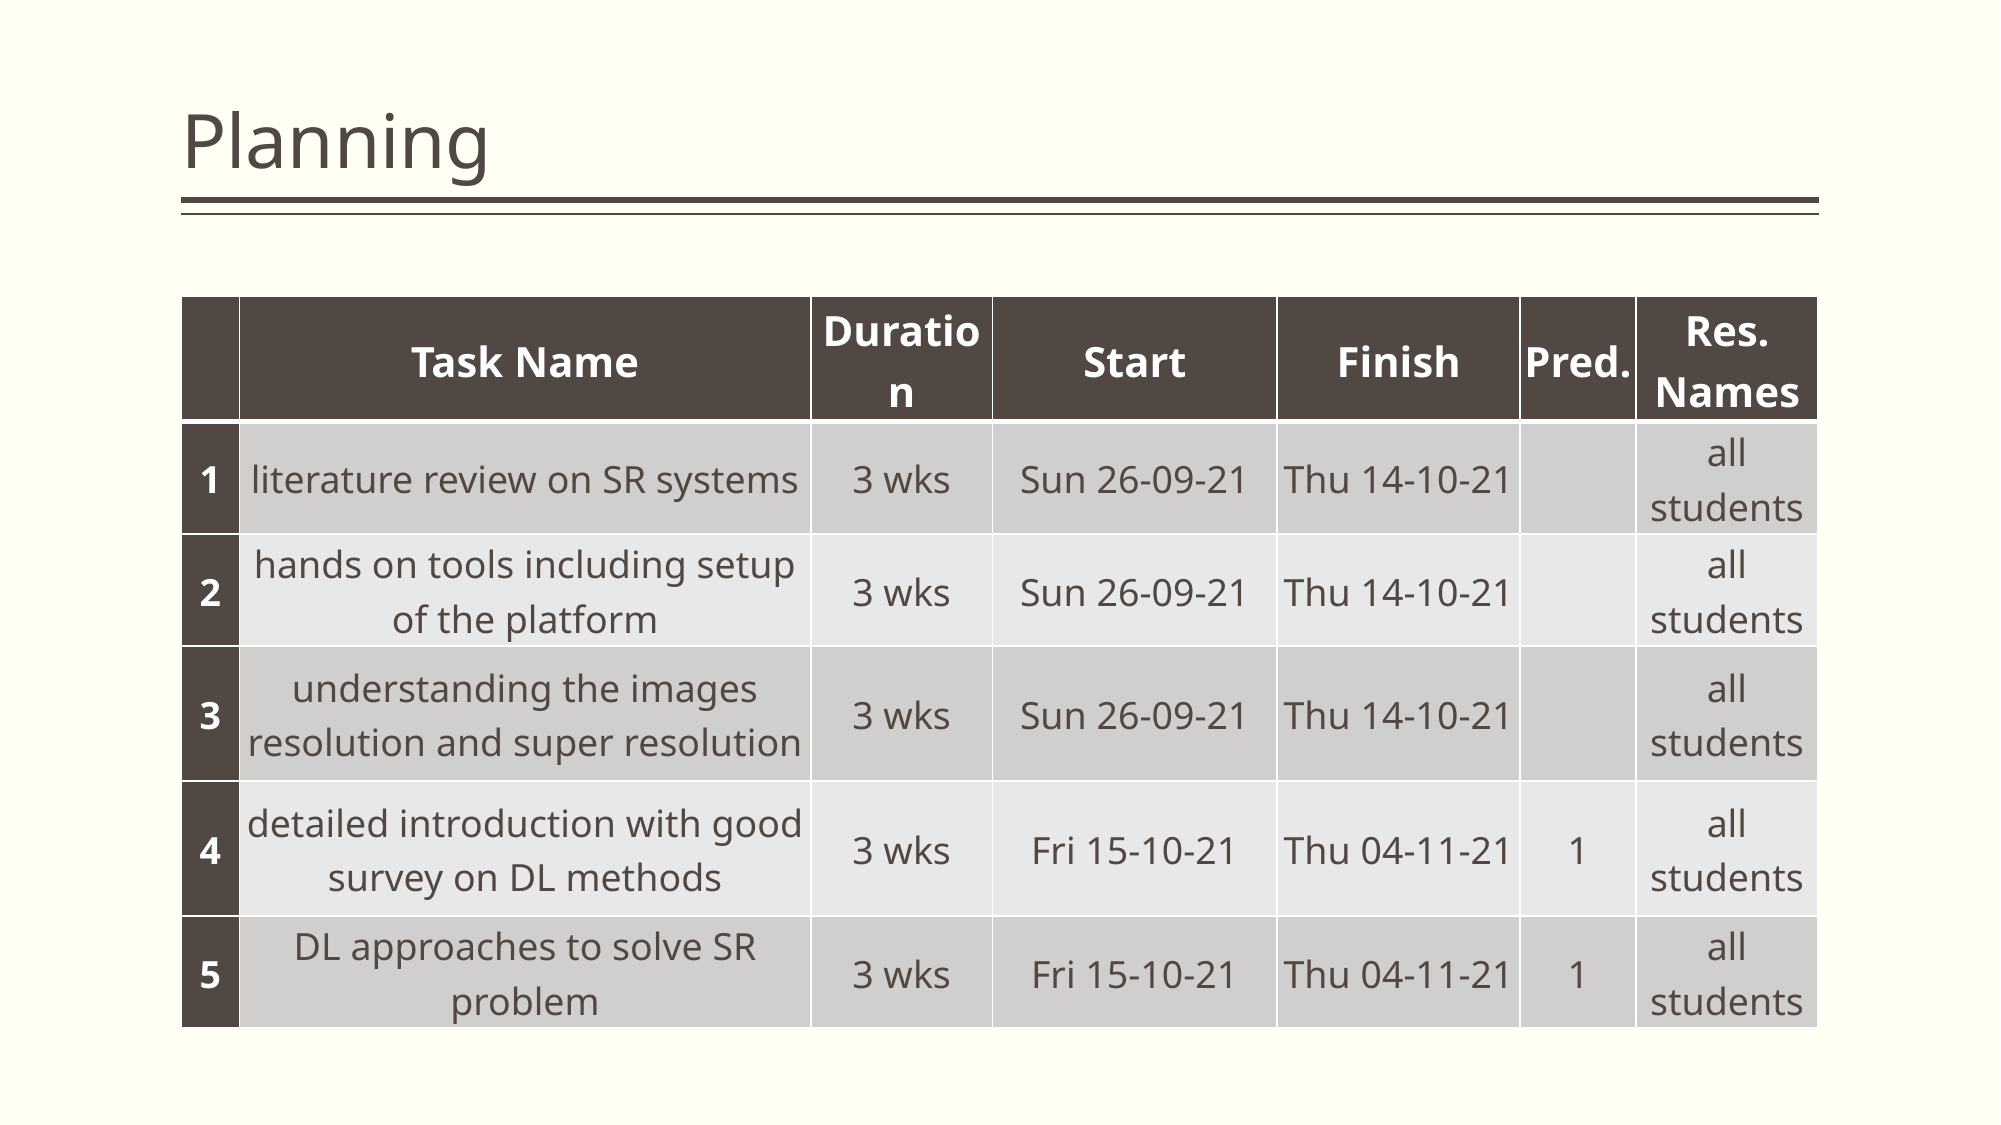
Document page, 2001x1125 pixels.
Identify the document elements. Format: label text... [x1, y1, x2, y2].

title Planning [181, 12, 1819, 193]
table_cell all students [1637, 917, 1817, 1027]
table_cell 2 [182, 535, 239, 645]
table_cell Thu 04-11-21 [1278, 782, 1519, 915]
table_cell 3 wks [812, 917, 992, 1027]
table_cell all students [1637, 535, 1817, 645]
table_header Res. Names [1637, 297, 1817, 419]
table_header Task Name [240, 297, 810, 419]
table_cell literature review on SR systems [240, 424, 810, 533]
table_cell 5 [182, 917, 239, 1027]
table_cell [1521, 647, 1635, 780]
table_cell understanding the images resolution and super resolution [240, 647, 810, 780]
table_cell 1 [182, 424, 239, 533]
table_cell 3 [182, 647, 239, 780]
table_header Finish [1278, 297, 1519, 419]
table_cell all students [1637, 647, 1817, 780]
table_cell Sun 26-09-21 [993, 647, 1276, 780]
table_cell 1 [1521, 917, 1635, 1027]
table_cell Thu 14-10-21 [1278, 424, 1519, 533]
table_cell Sun 26-09-21 [993, 424, 1276, 533]
table_cell 3 wks [812, 535, 992, 645]
table_cell Sun 26-09-21 [993, 535, 1276, 645]
table_cell [1521, 535, 1635, 645]
table_cell DL approaches to solve SR problem [240, 917, 810, 1027]
table_cell Thu 14-10-21 [1278, 647, 1519, 780]
table_cell 1 [1521, 782, 1635, 915]
table_cell 4 [182, 782, 239, 915]
table_cell all students [1637, 424, 1817, 533]
table_cell hands on tools including setup of the platform [240, 535, 810, 645]
table_cell all students [1637, 782, 1817, 915]
table_cell [1521, 424, 1635, 533]
table_cell Fri 15-10-21 [993, 782, 1276, 915]
table_cell Thu 14-10-21 [1278, 535, 1519, 645]
table_header Pred. [1521, 297, 1635, 419]
table_header [182, 297, 239, 419]
table_cell 3 wks [812, 647, 992, 780]
table_header Start [993, 297, 1276, 419]
table_header Duration [812, 297, 992, 419]
table_cell Thu 04-11-21 [1278, 917, 1519, 1027]
table_cell detailed introduction with good survey on DL methods [240, 782, 810, 915]
table_cell 3 wks [812, 782, 992, 915]
table_cell 3 wks [812, 424, 992, 533]
table_cell Fri 15-10-21 [993, 917, 1276, 1027]
